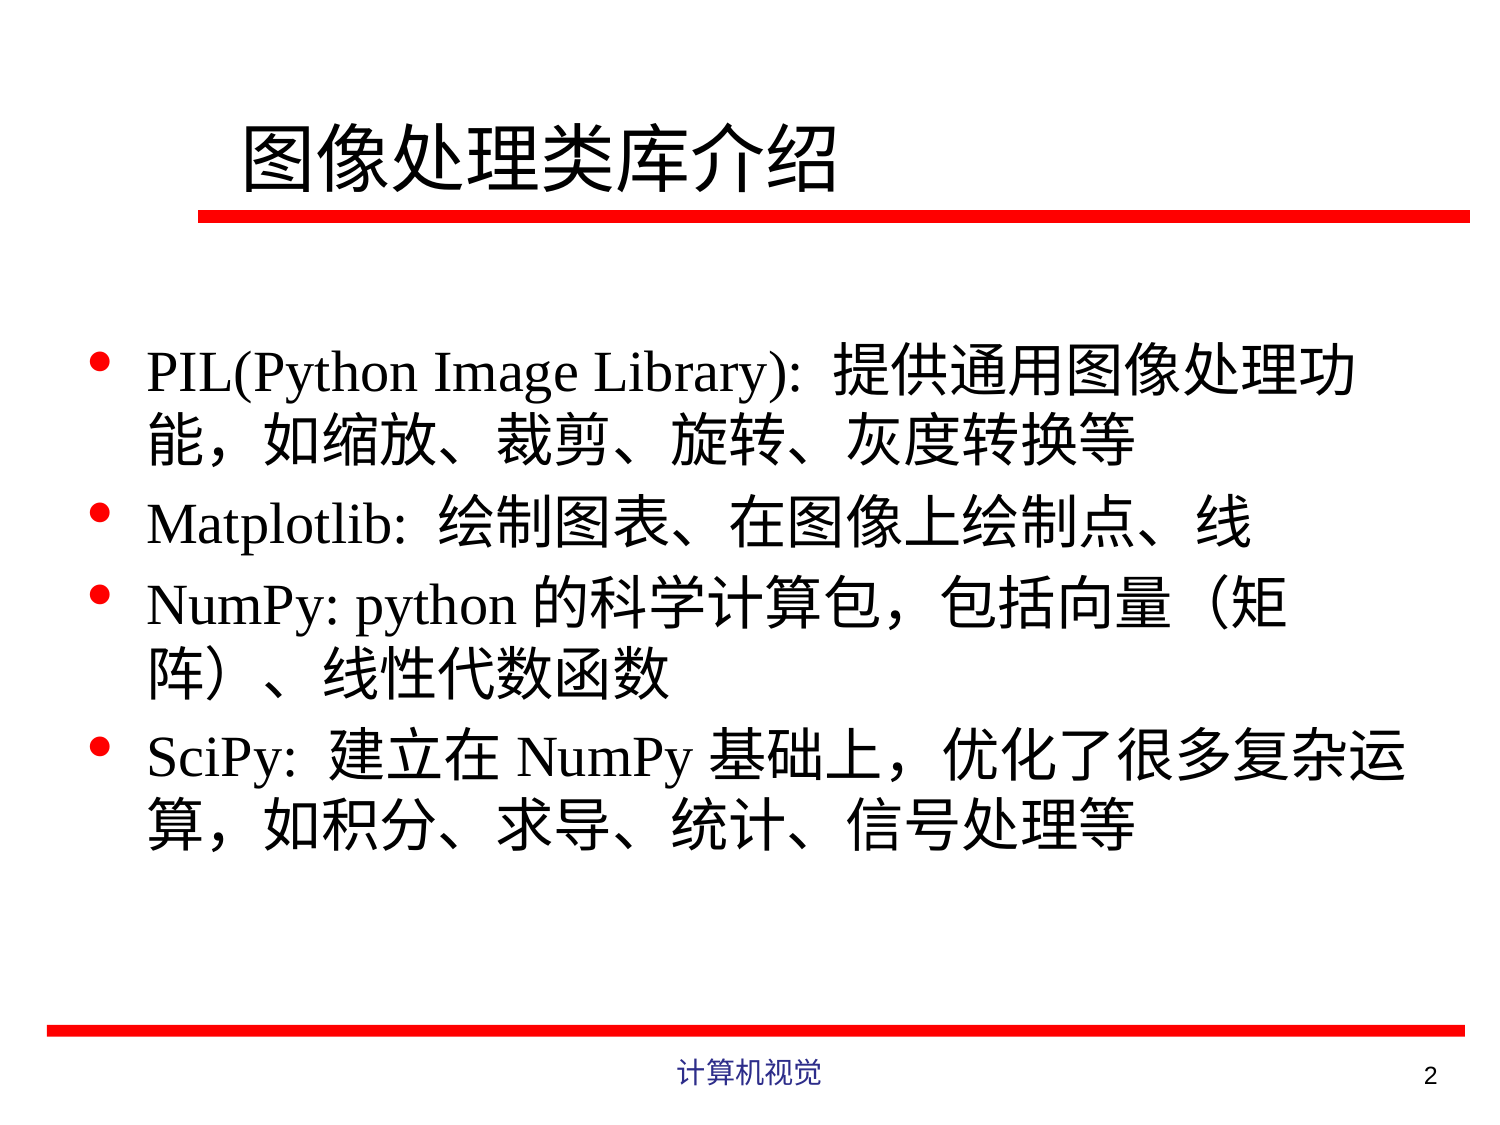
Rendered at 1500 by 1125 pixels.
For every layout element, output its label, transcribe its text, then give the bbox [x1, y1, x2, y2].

slide_number 2 [1287, 1051, 1454, 1088]
list PIL(Python Image Library): 提供通用图像处理功能，如缩放、裁剪、旋转、灰度转换等 Matplotlib: 绘制图表、在图像上绘制点、线 NumPy: python的科学计算包，包括向量（矩阵）、线性代数函数 SciPy: 建立在NumPy基础上，优化了很多复杂运算，如积分、求导、统计、信号处理等 [75, 325, 1425, 915]
footer 计算机视觉 [512, 1046, 988, 1125]
title 图像处理类库介绍 [225, 97, 1425, 216]
